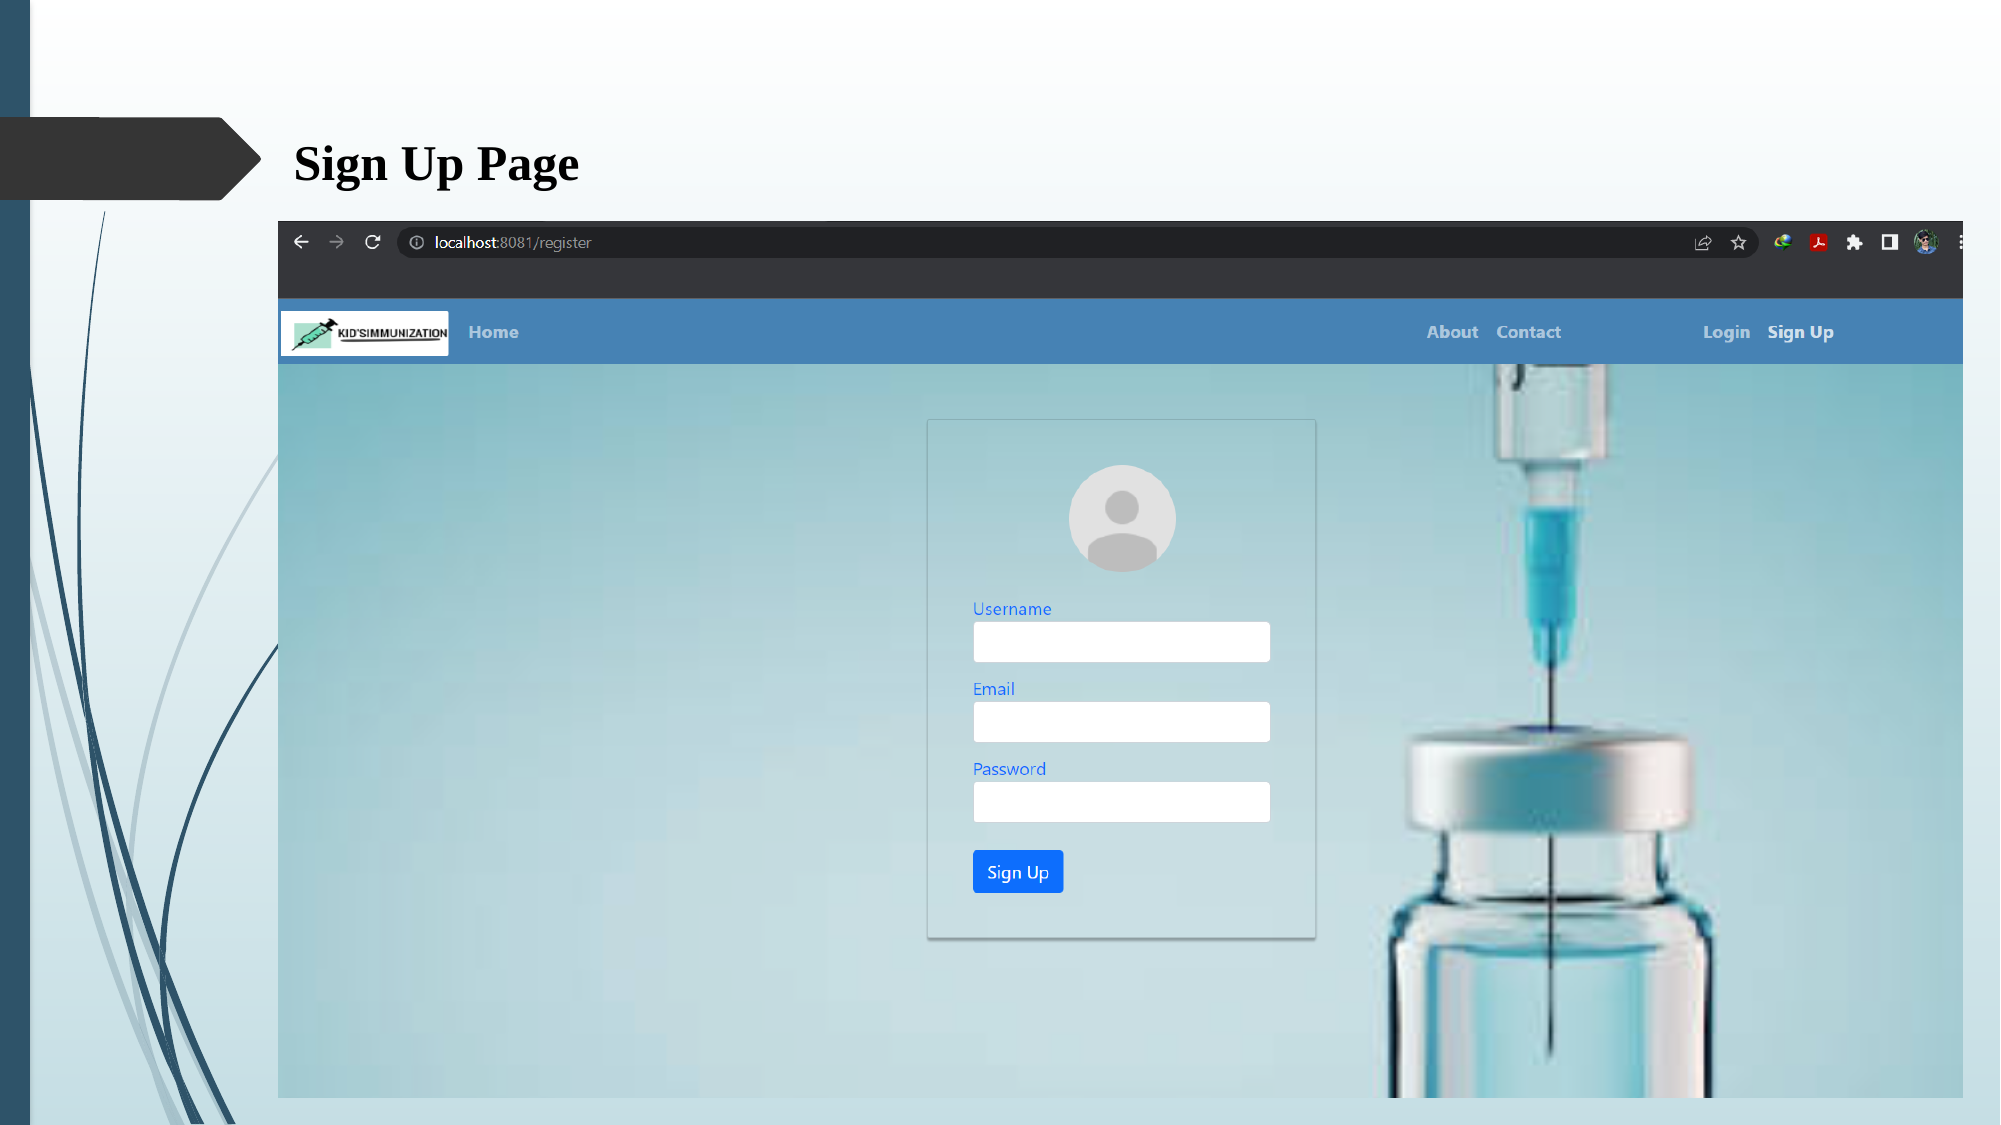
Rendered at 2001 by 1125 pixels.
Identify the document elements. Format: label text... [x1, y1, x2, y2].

picture [278, 221, 1963, 1099]
text_box Sign Up Page [278, 122, 687, 198]
